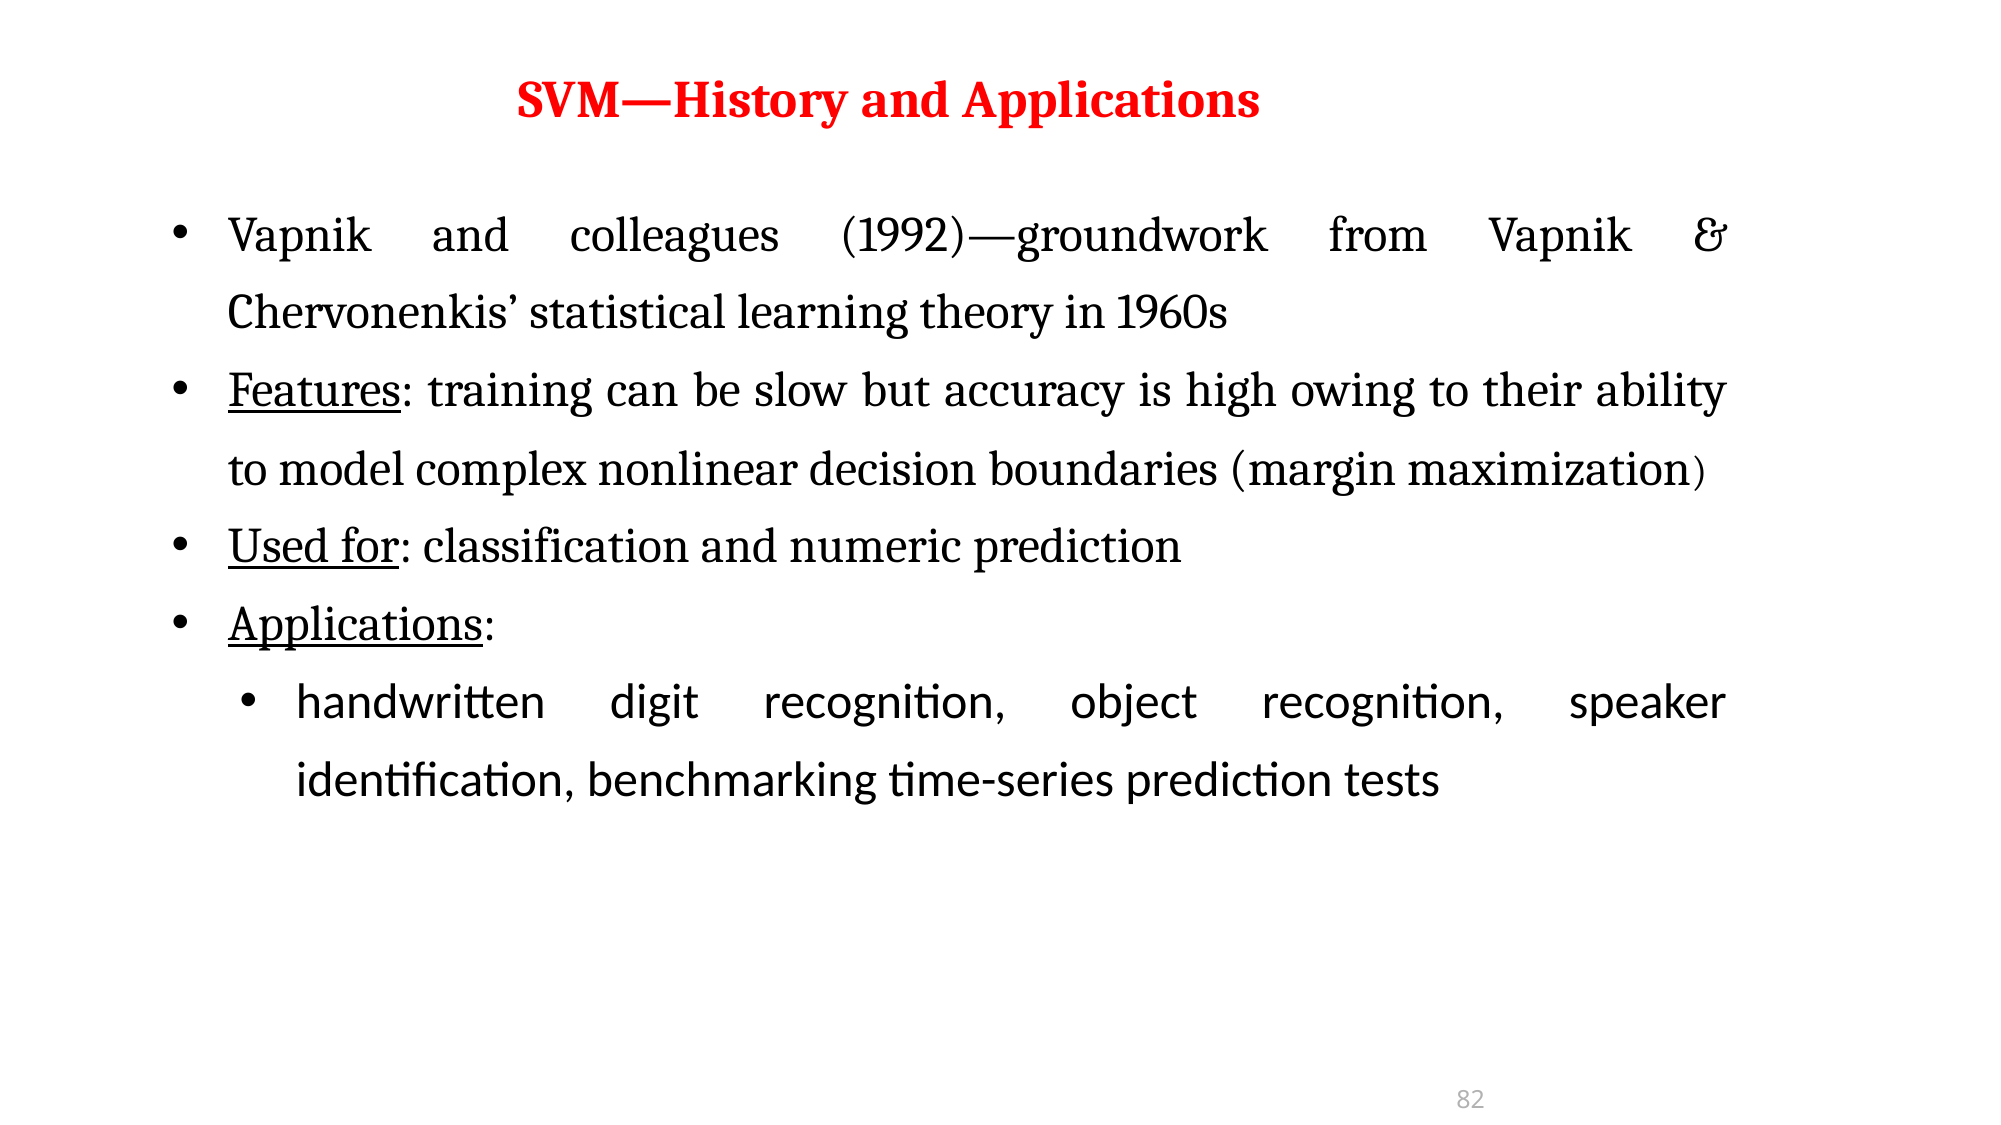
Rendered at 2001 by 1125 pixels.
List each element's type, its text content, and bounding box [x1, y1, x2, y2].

list Vapnik and colleagues (1992)—groundwork from Vapnik & Chervonenkis’ statistical learning theory in 1960s Features: training can be slow but accuracy is high owing to their ability to model complex nonlinear decision boundaries (margin maximization) Used for: classification and numeric prediction Applications: handwritten digit recognition, object recognition, speaker identification, benchmarking time-series prediction tests [171, 183, 1728, 886]
slide_number 82 [1187, 1062, 1500, 1125]
title SVM—History and Applications [518, 65, 1482, 149]
